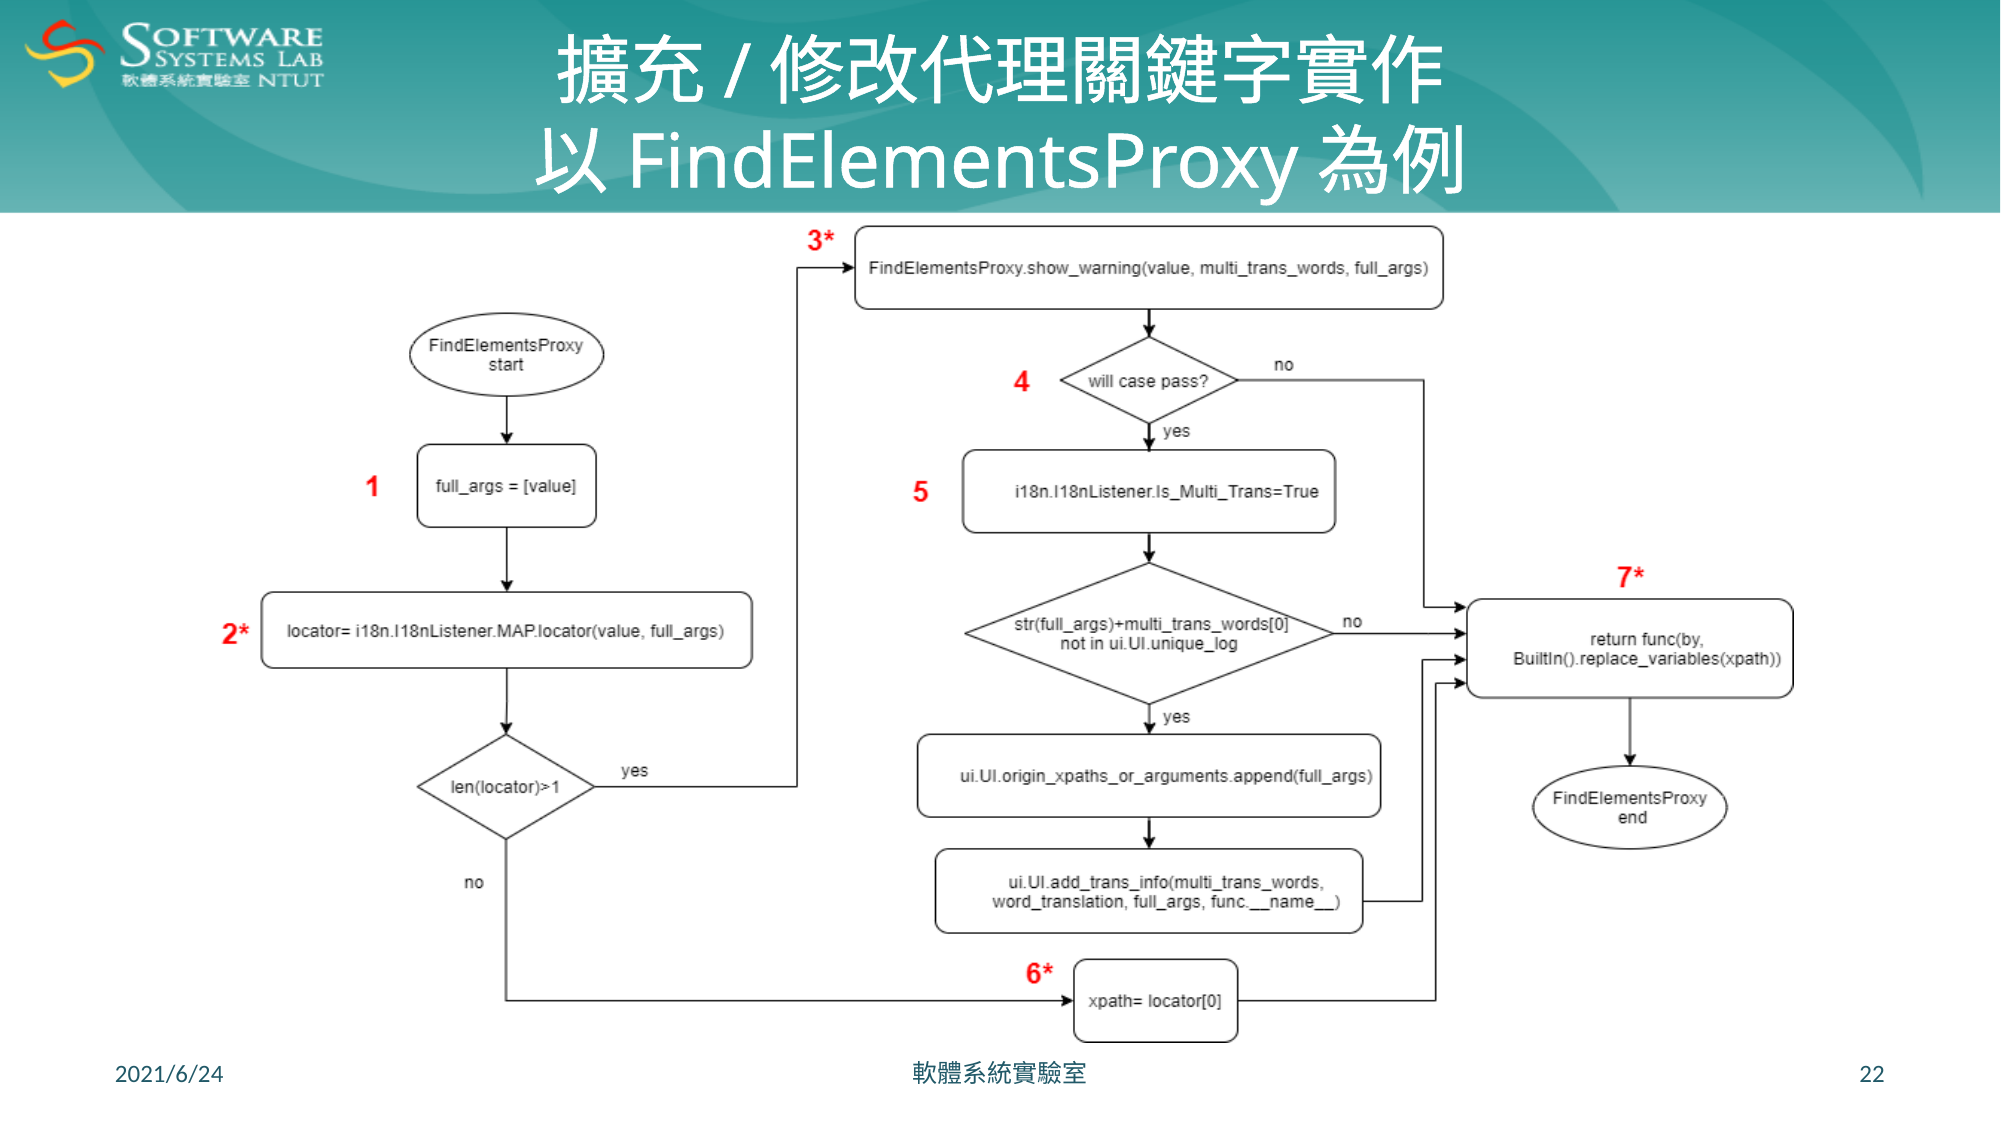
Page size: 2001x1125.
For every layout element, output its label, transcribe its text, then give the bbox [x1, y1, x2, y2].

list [212, 222, 1794, 1043]
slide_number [99, 1042, 567, 1103]
picture [0, 0, 2001, 1125]
title 擴充/修改代理關鍵字實作 以FindElementsProxy為例 [99, 18, 1901, 207]
slide_number 22 [1433, 1042, 1900, 1103]
footer 軟體系統實驗室 [683, 1053, 1317, 1103]
